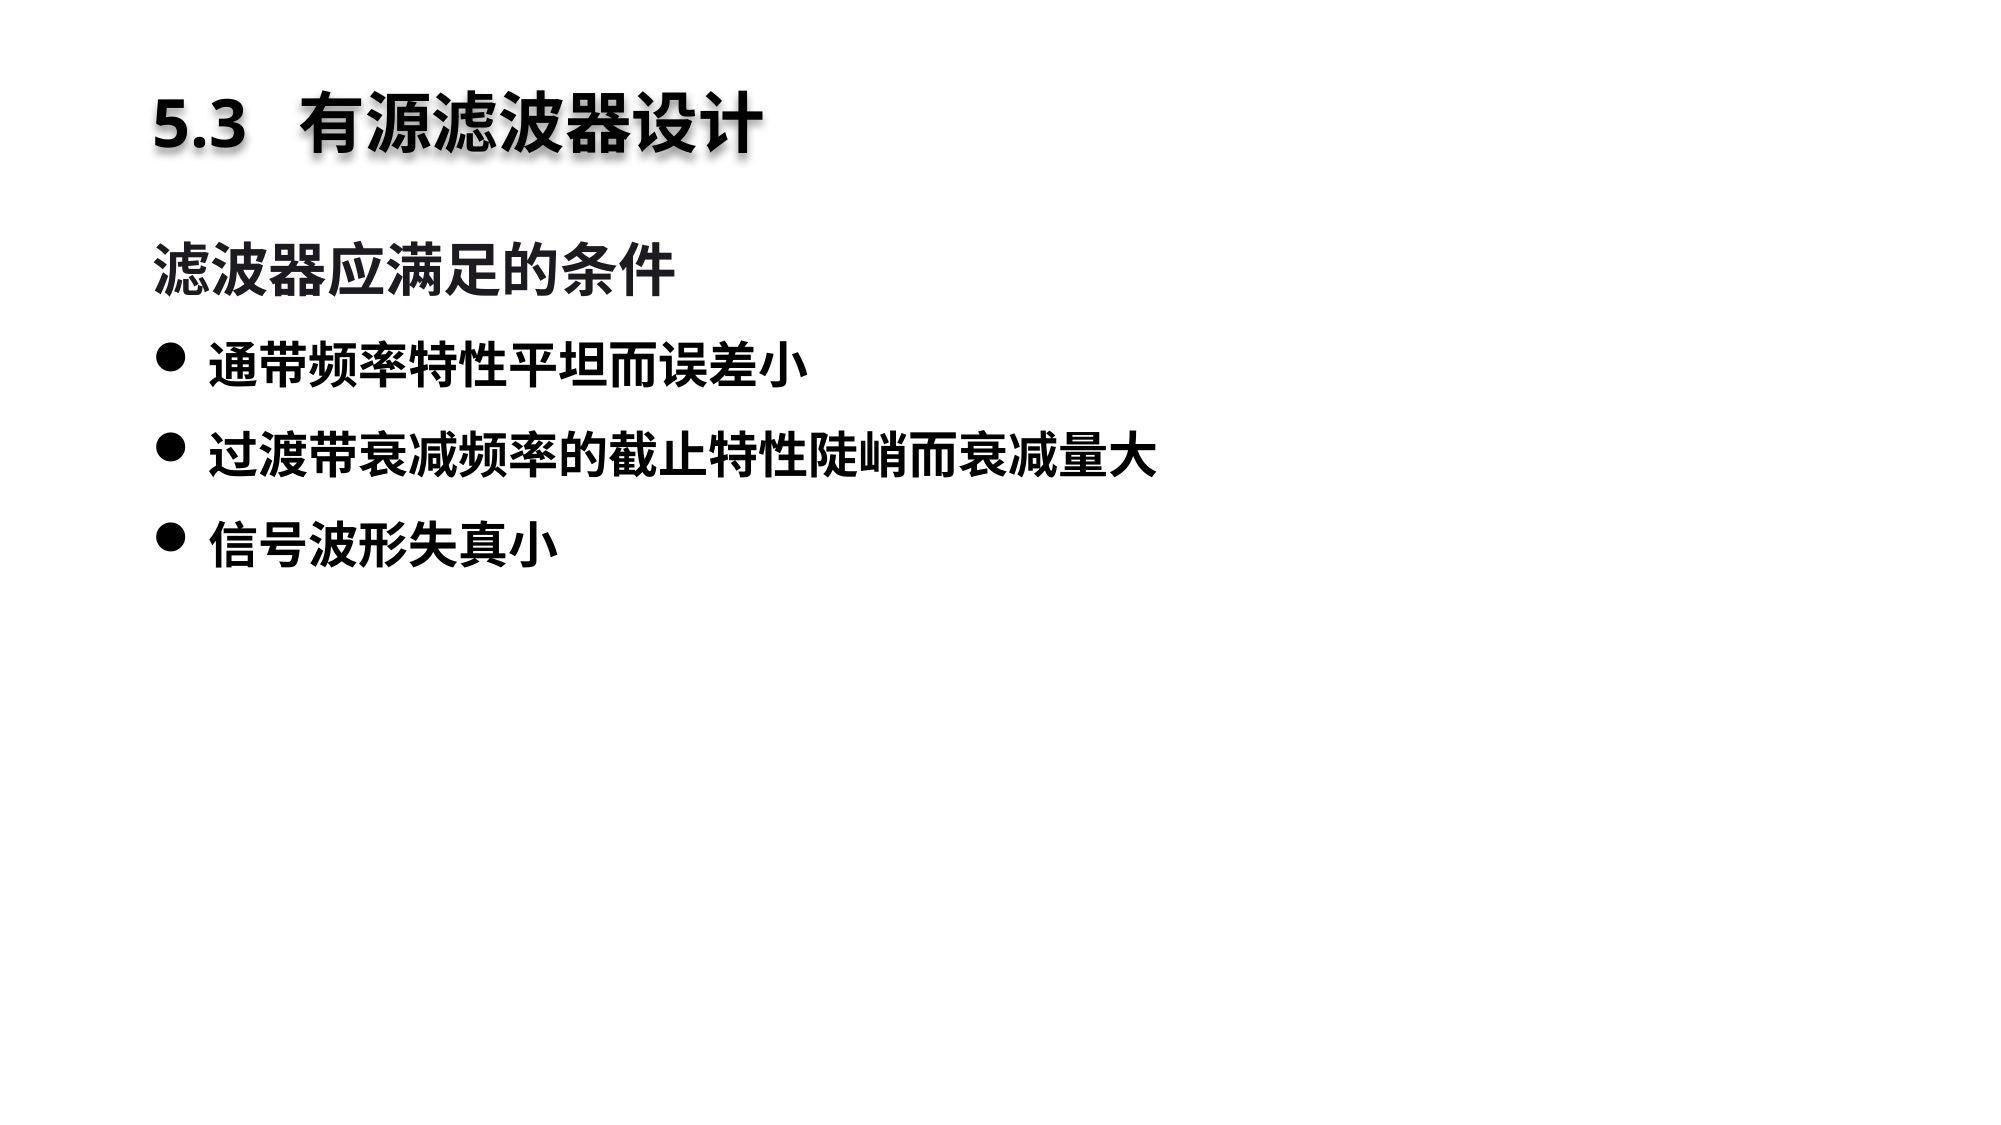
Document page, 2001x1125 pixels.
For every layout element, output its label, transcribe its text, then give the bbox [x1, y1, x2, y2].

list 滤波器应满足的条件 通带频率特性平坦而误差小 过渡带衰减频率的截止特性陡峭而衰减量大 信号波形失真小 [137, 191, 1863, 1014]
title 5.3 有源滤波器设计 [137, 77, 1863, 175]
